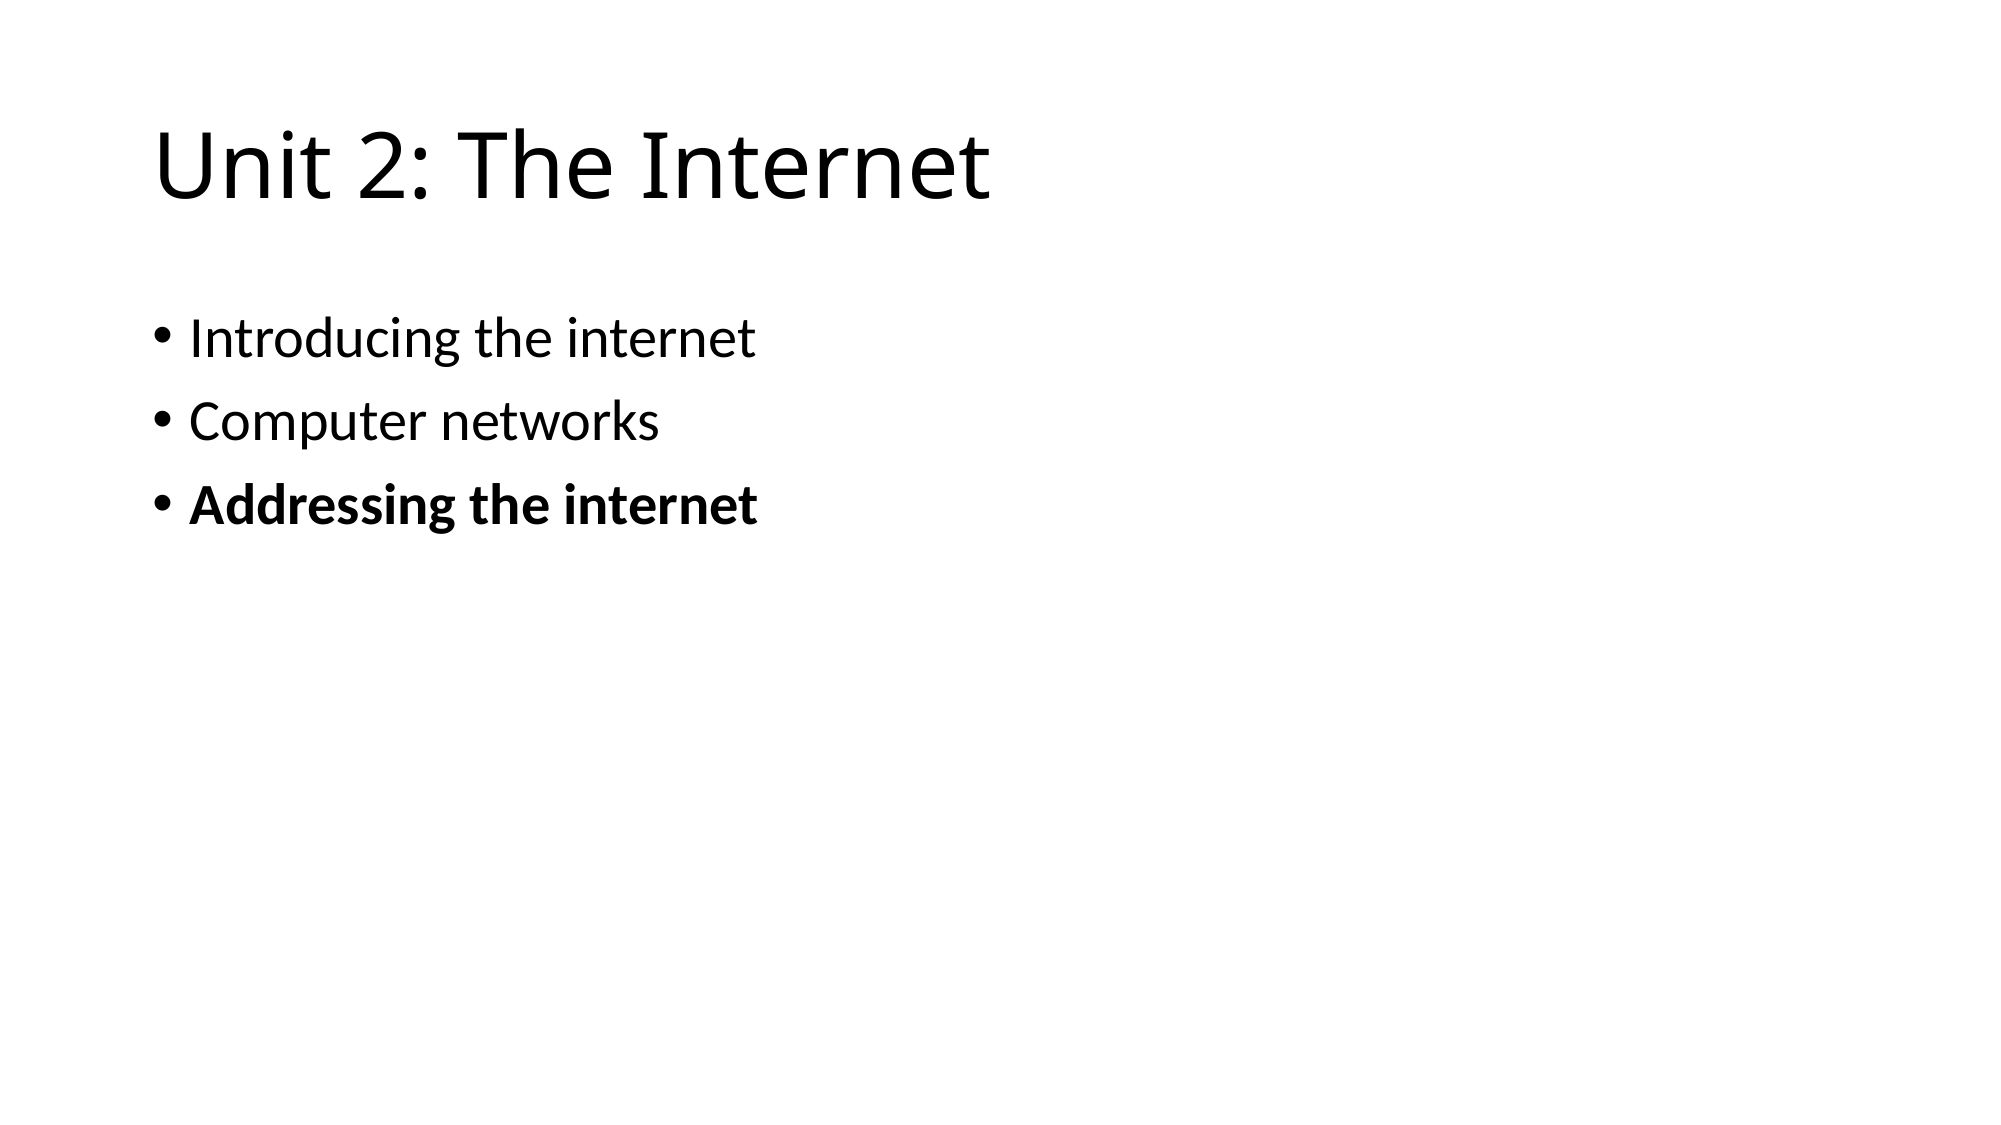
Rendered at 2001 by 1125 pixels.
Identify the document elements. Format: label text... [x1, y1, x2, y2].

title Unit 2: The Internet [137, 59, 1863, 278]
list Introducing the internet Computer networks Addressing the internet [137, 299, 1863, 1014]
